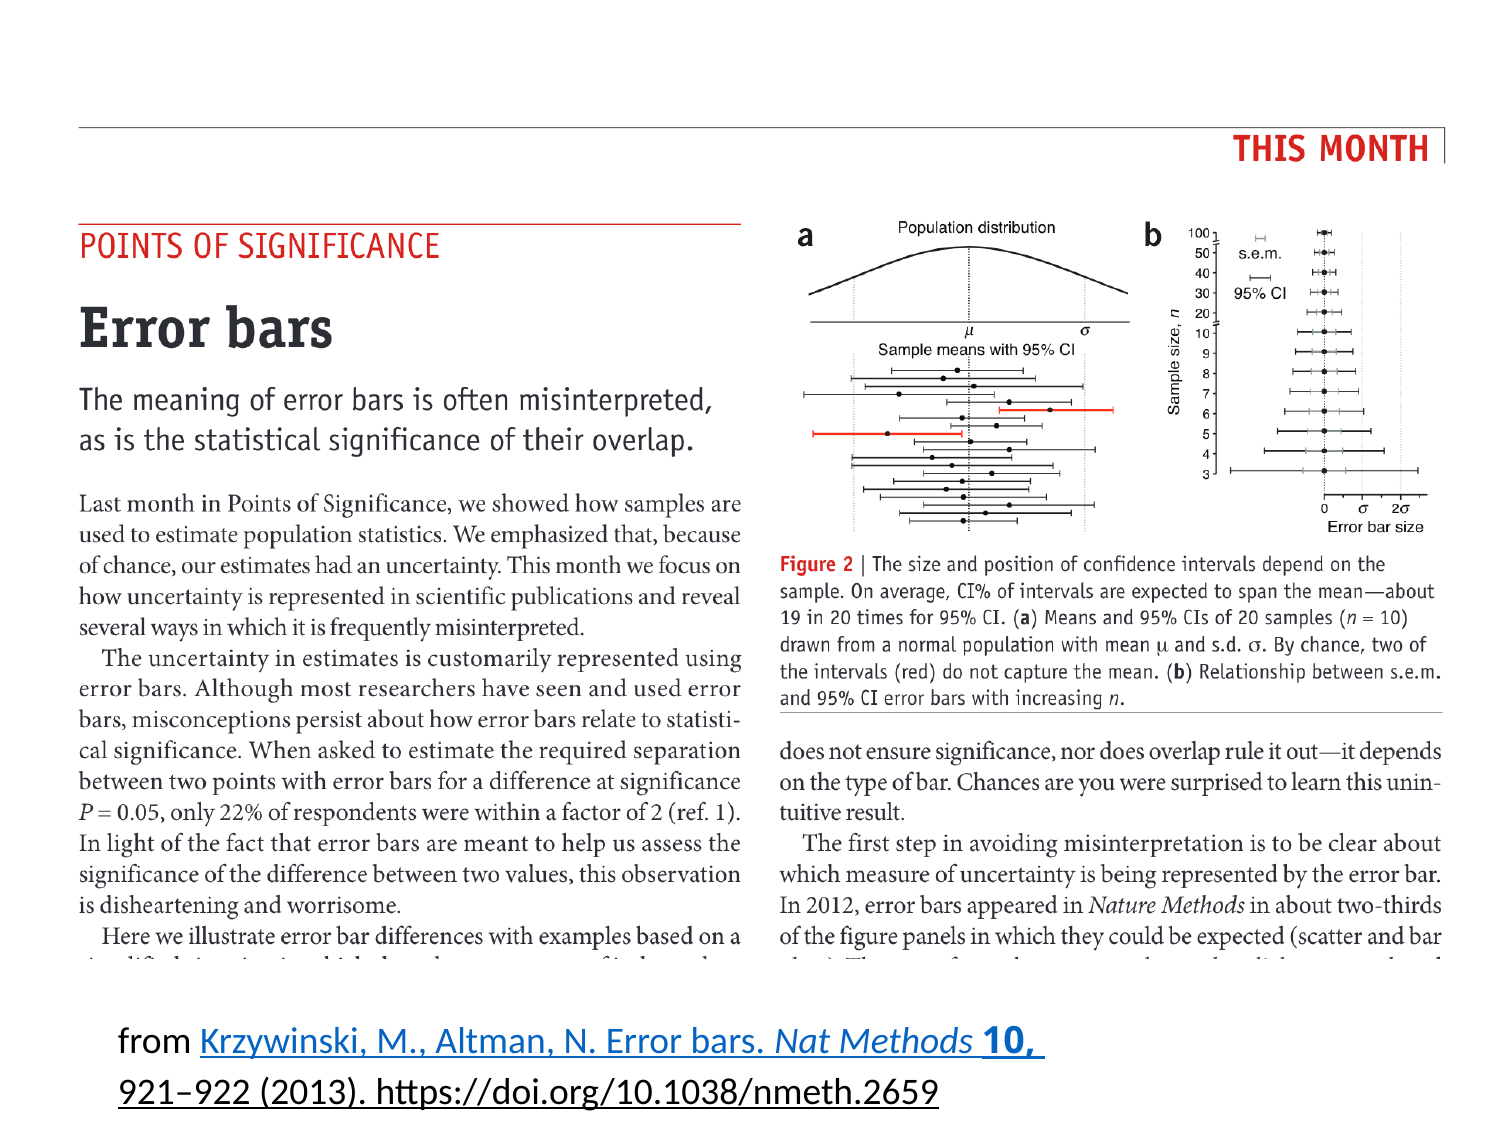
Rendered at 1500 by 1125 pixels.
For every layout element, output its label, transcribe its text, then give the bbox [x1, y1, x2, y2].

text_box from Krzywinski, M., Altman, N. Error bars. Nat Methods 10, 921–922 (2013). https://doi.org/10.1038/nmeth.2659 [103, 1008, 1287, 1125]
picture [43, 111, 1457, 959]
